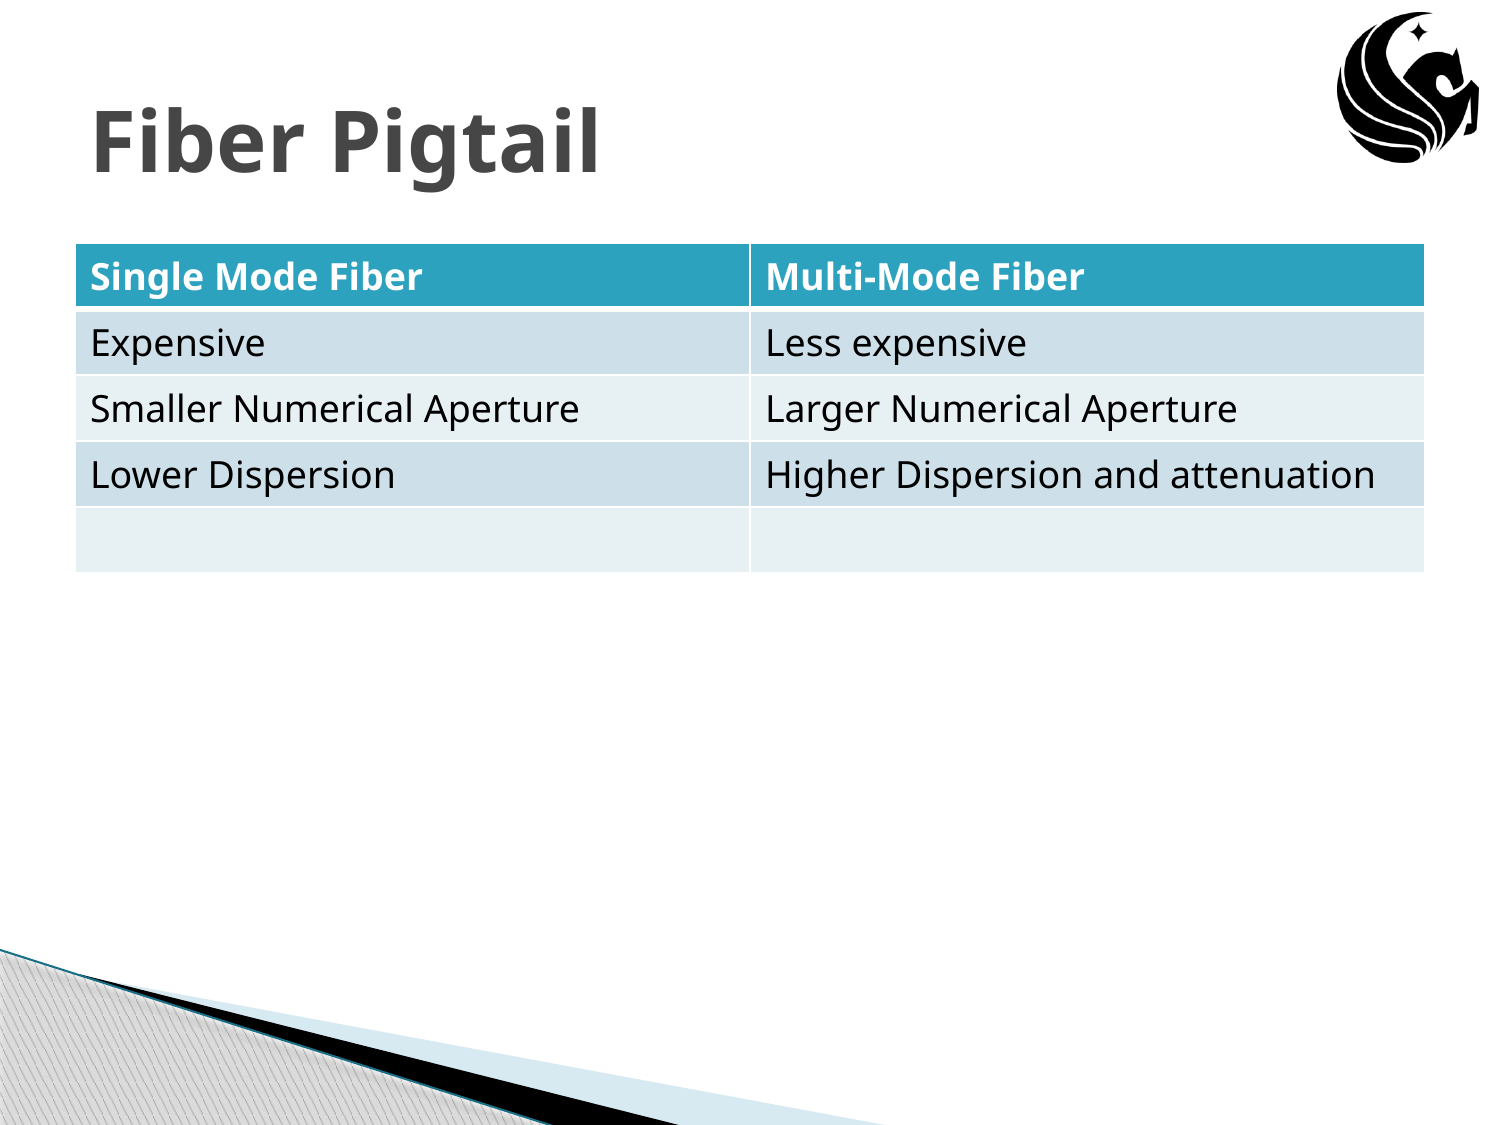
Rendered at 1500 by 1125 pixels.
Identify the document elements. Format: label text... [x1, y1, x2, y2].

table_header Multi-Mode Fiber [751, 244, 1424, 306]
table_cell Expensive [76, 312, 749, 374]
table_cell Lower Dispersion [76, 442, 749, 506]
title Fiber Pigtail [75, 45, 1425, 233]
table_cell [76, 508, 749, 572]
table_cell Smaller Numerical Aperture [76, 376, 749, 440]
table_cell [751, 508, 1424, 572]
table_cell Less expensive [751, 312, 1424, 374]
picture [1337, 12, 1479, 163]
table_header Single Mode Fiber [76, 244, 749, 306]
table_cell Higher Dispersion and attenuation [751, 442, 1424, 506]
table_cell Larger Numerical Aperture [751, 376, 1424, 440]
